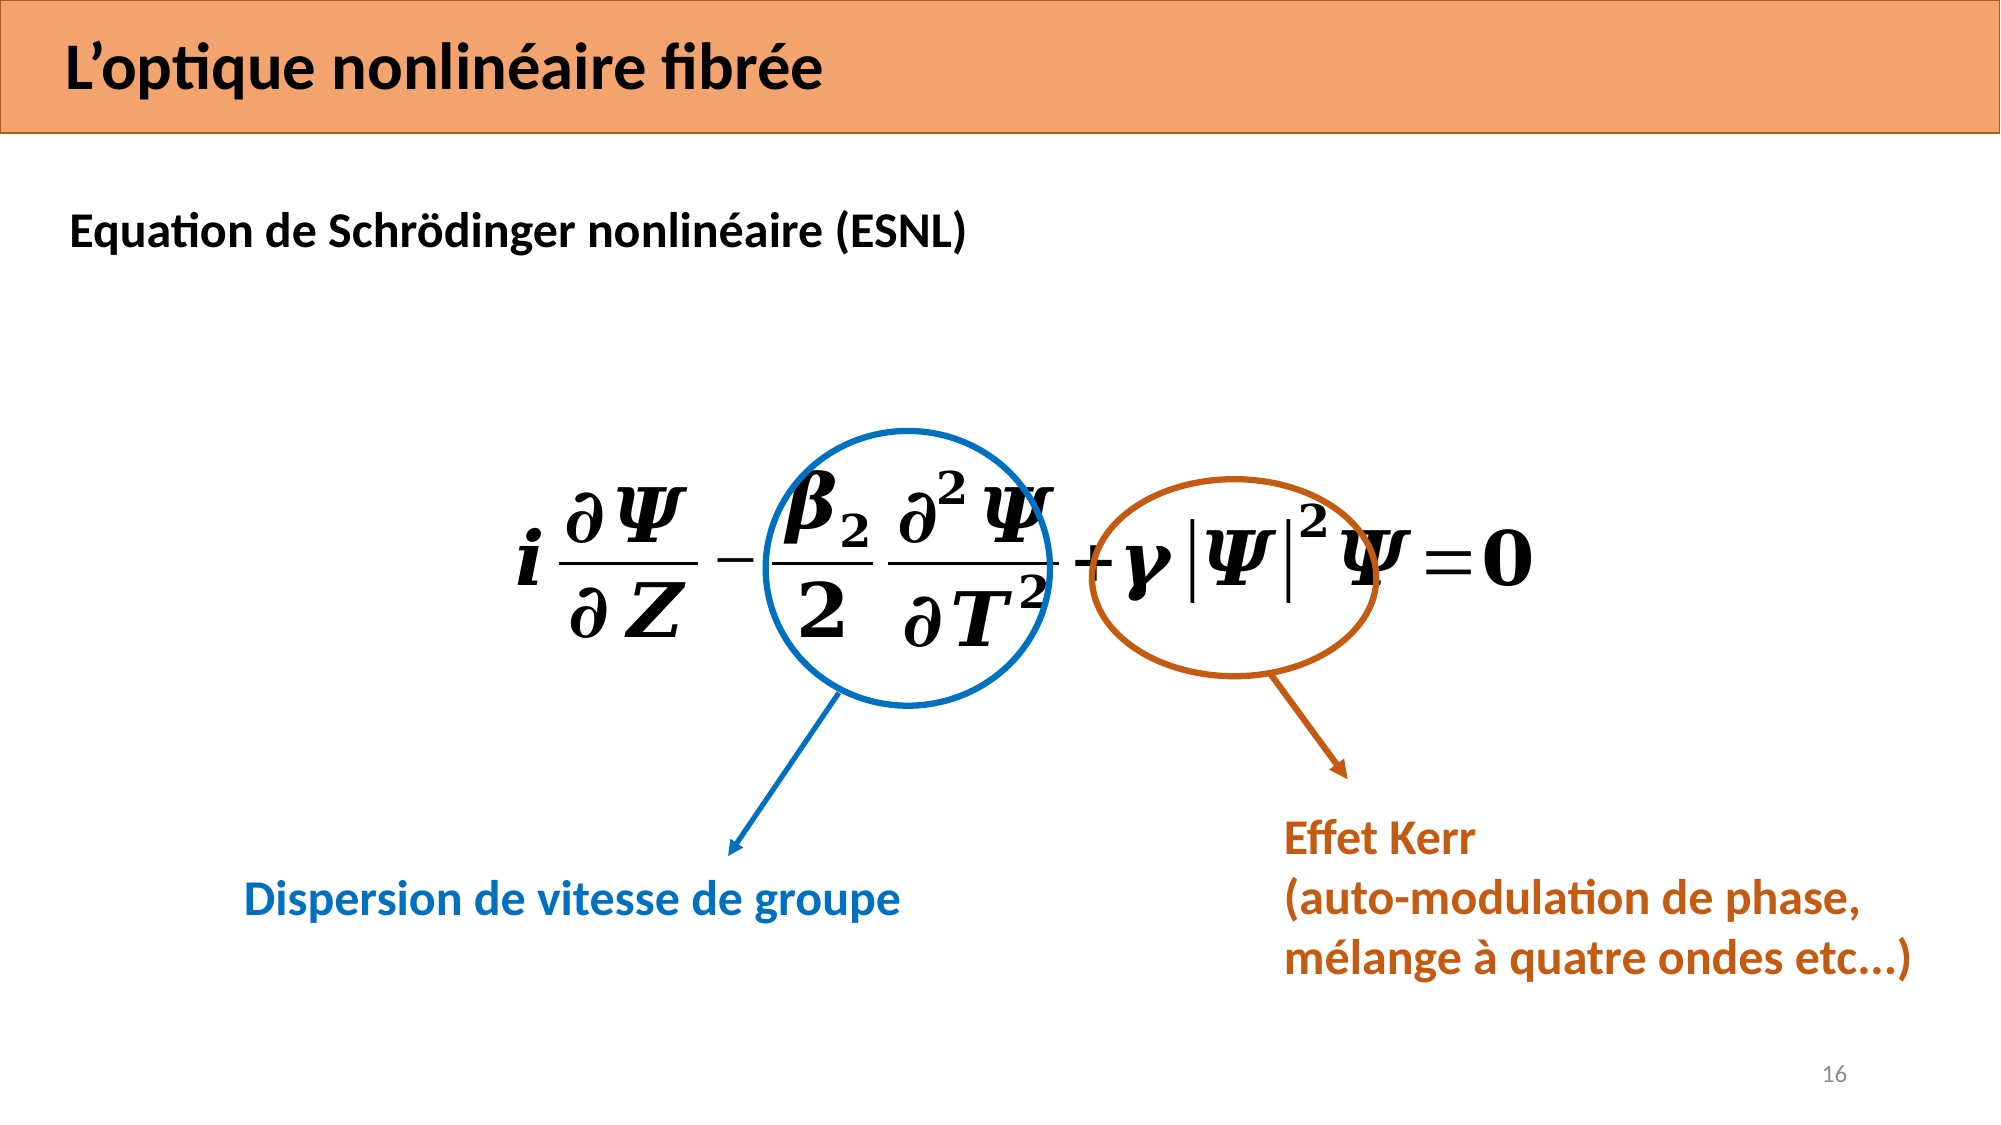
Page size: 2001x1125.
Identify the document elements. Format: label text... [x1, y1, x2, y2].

text_box Effet Kerr (auto-modulation de phase, mélange à quatre ondes etc...) [1269, 797, 1964, 993]
text_box [1775, 0, 2000, 134]
text_box Equation de Schrödinger nonlinéaire (ESNL) [54, 190, 983, 265]
text_box Dispersion de vitesse de groupe [229, 857, 917, 933]
text_box [764, 429, 1052, 707]
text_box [728, 692, 839, 856]
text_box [1269, 672, 1348, 780]
title L’optique nonlinéaire fibrée [50, 0, 1775, 177]
text_box [0, 0, 50, 134]
text_box [1090, 478, 1378, 678]
slide_number 16 [1412, 1042, 1863, 1103]
